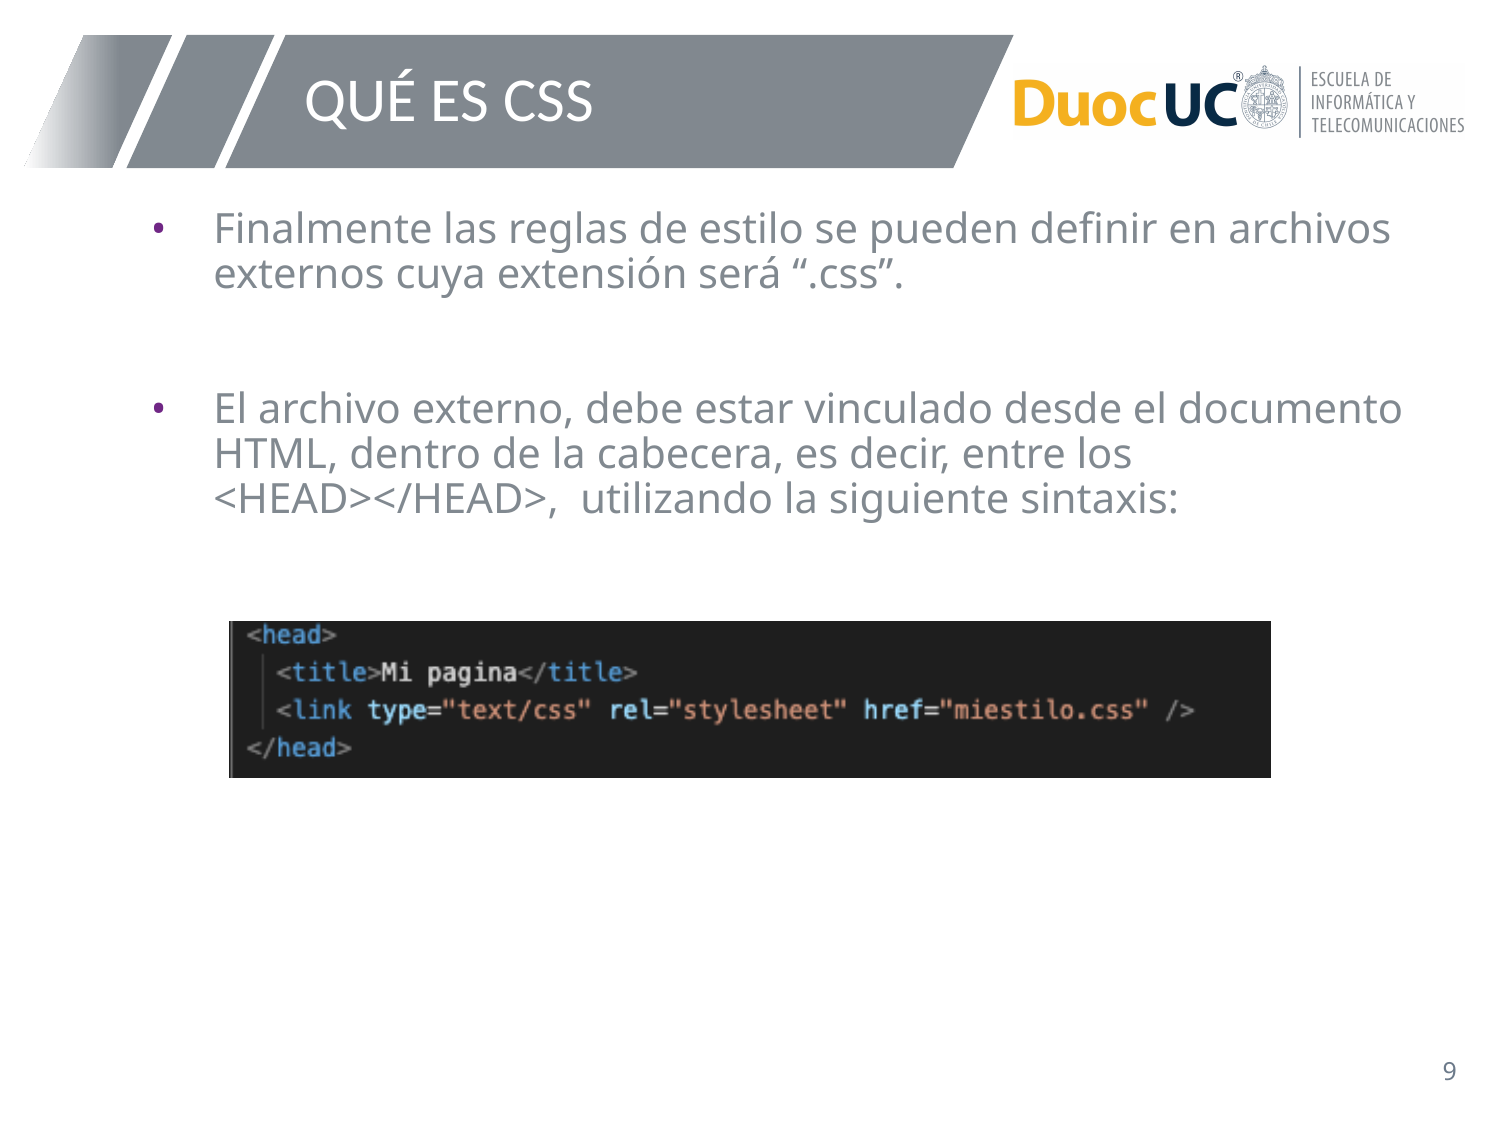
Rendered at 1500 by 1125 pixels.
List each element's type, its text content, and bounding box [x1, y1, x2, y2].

picture [1013, 63, 1465, 140]
list Finalmente las reglas de estilo se pueden definir en archivos externos cuya extensión será “.css”. El archivo externo, debe estar vinculado desde el documento HTML, dentro de la cabecera, es decir, entre los <HEAD></HEAD>, utilizando la siguiente sintaxis: [48, 199, 1452, 1043]
picture [228, 620, 1272, 778]
title QUÉ ES CSS [289, 34, 993, 169]
